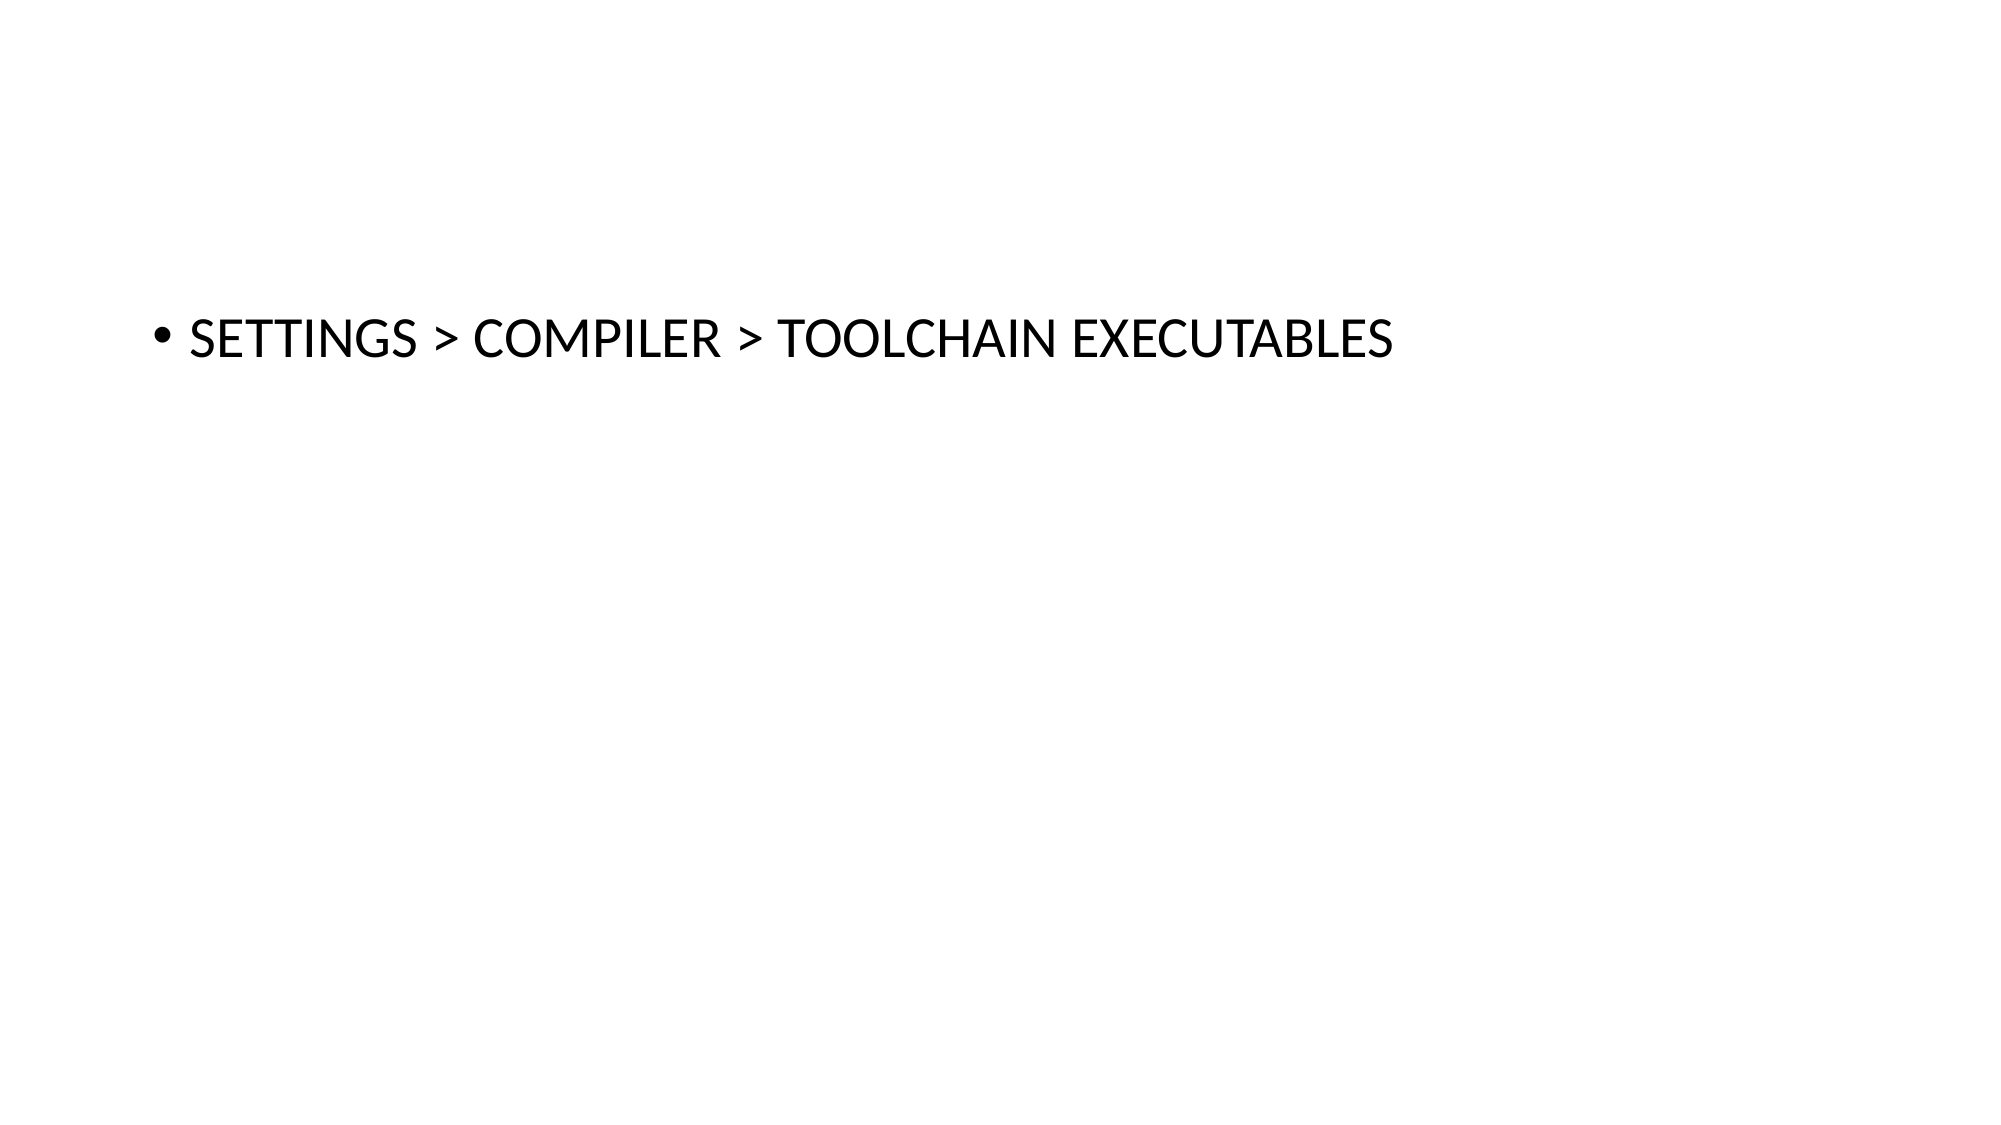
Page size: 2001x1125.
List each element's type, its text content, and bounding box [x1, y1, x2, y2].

list SETTINGS > COMPILER > TOOLCHAIN EXECUTABLES [137, 299, 1863, 1014]
